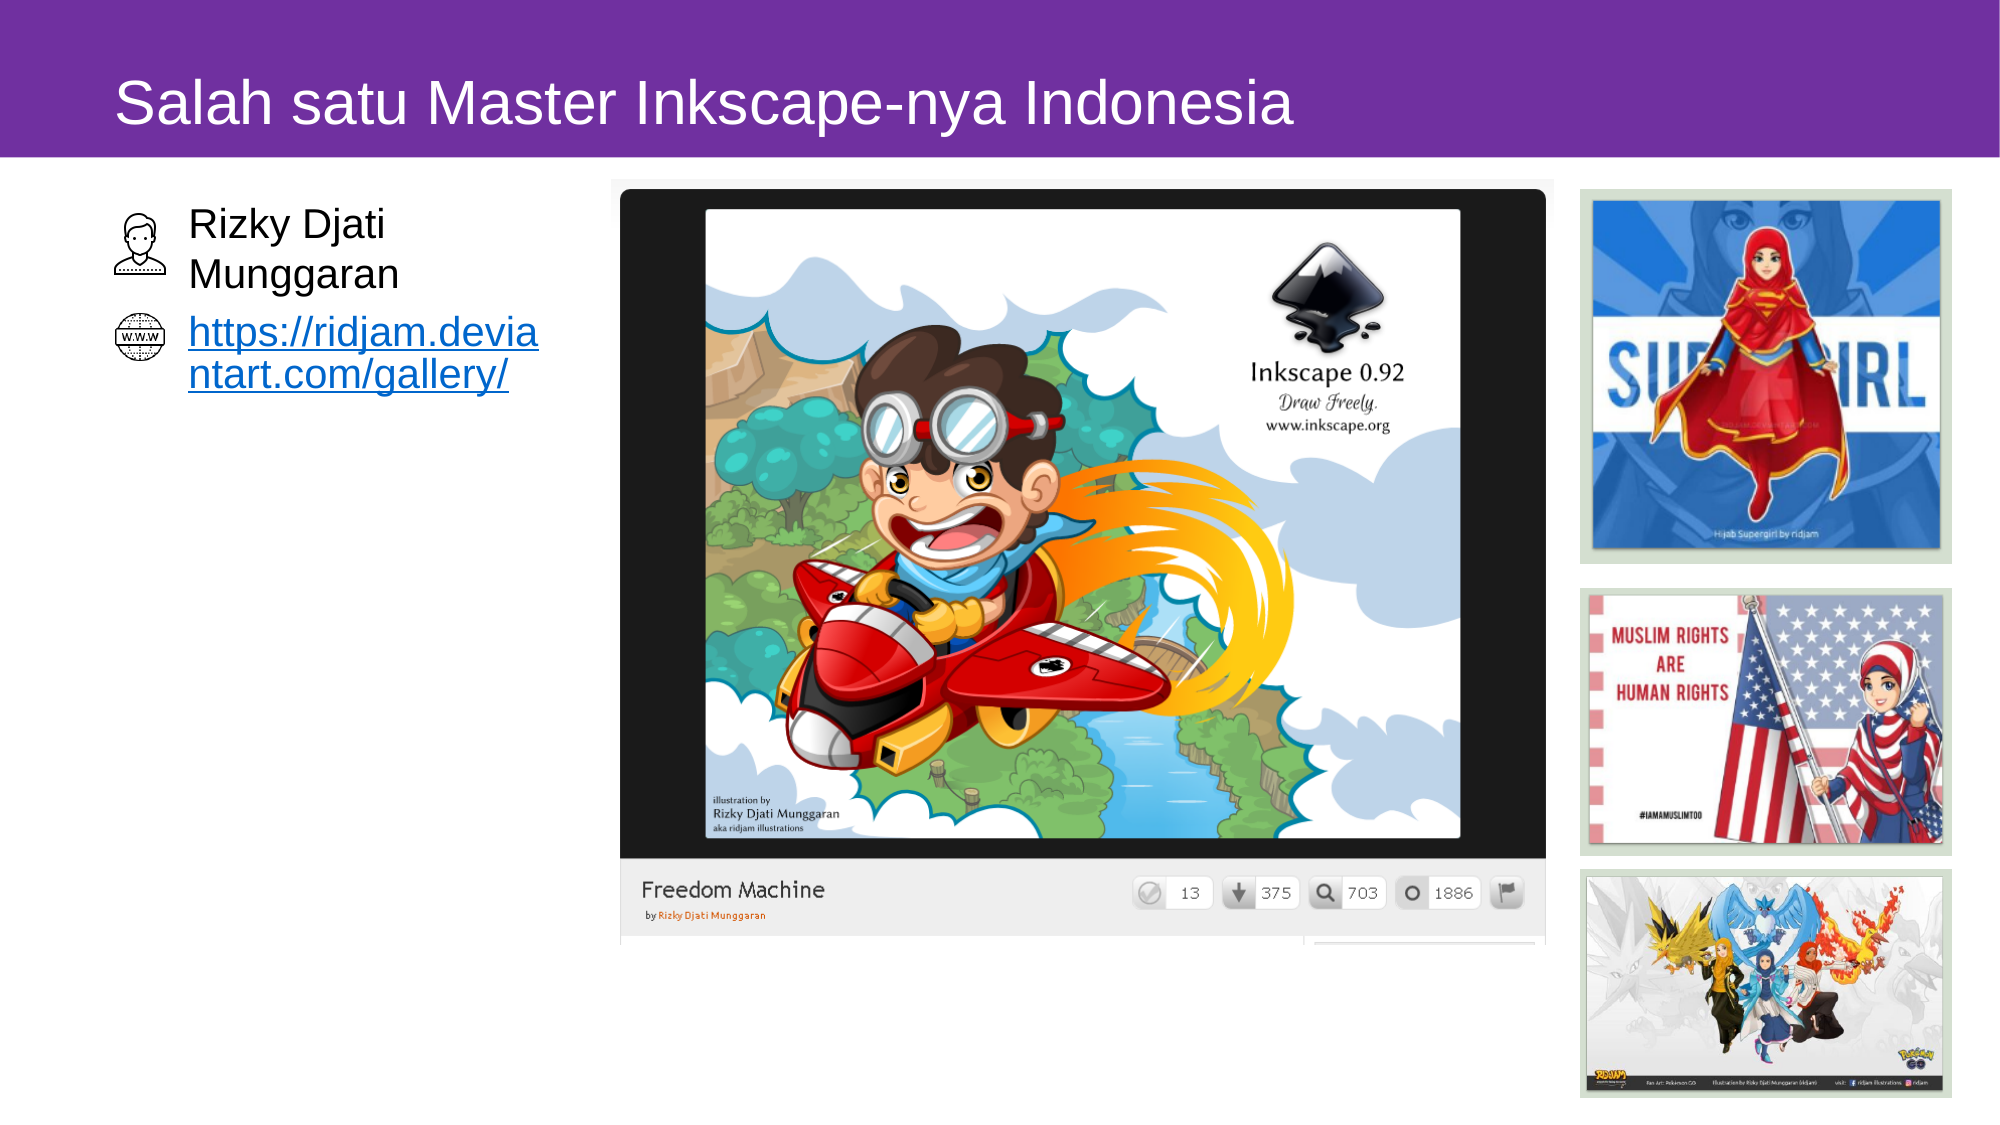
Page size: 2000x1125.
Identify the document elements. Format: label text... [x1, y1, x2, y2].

picture [106, 305, 172, 366]
list Rizky Djati Munggaran https://ridjam.deviantart.com/gallery/ [173, 188, 573, 1006]
picture [1580, 869, 1952, 1098]
picture [1580, 588, 1952, 856]
picture [100, 198, 179, 284]
title Salah satu Master Inkscape-nya Indonesia [99, 44, 1900, 155]
picture [1580, 189, 1952, 564]
picture [611, 179, 1554, 945]
